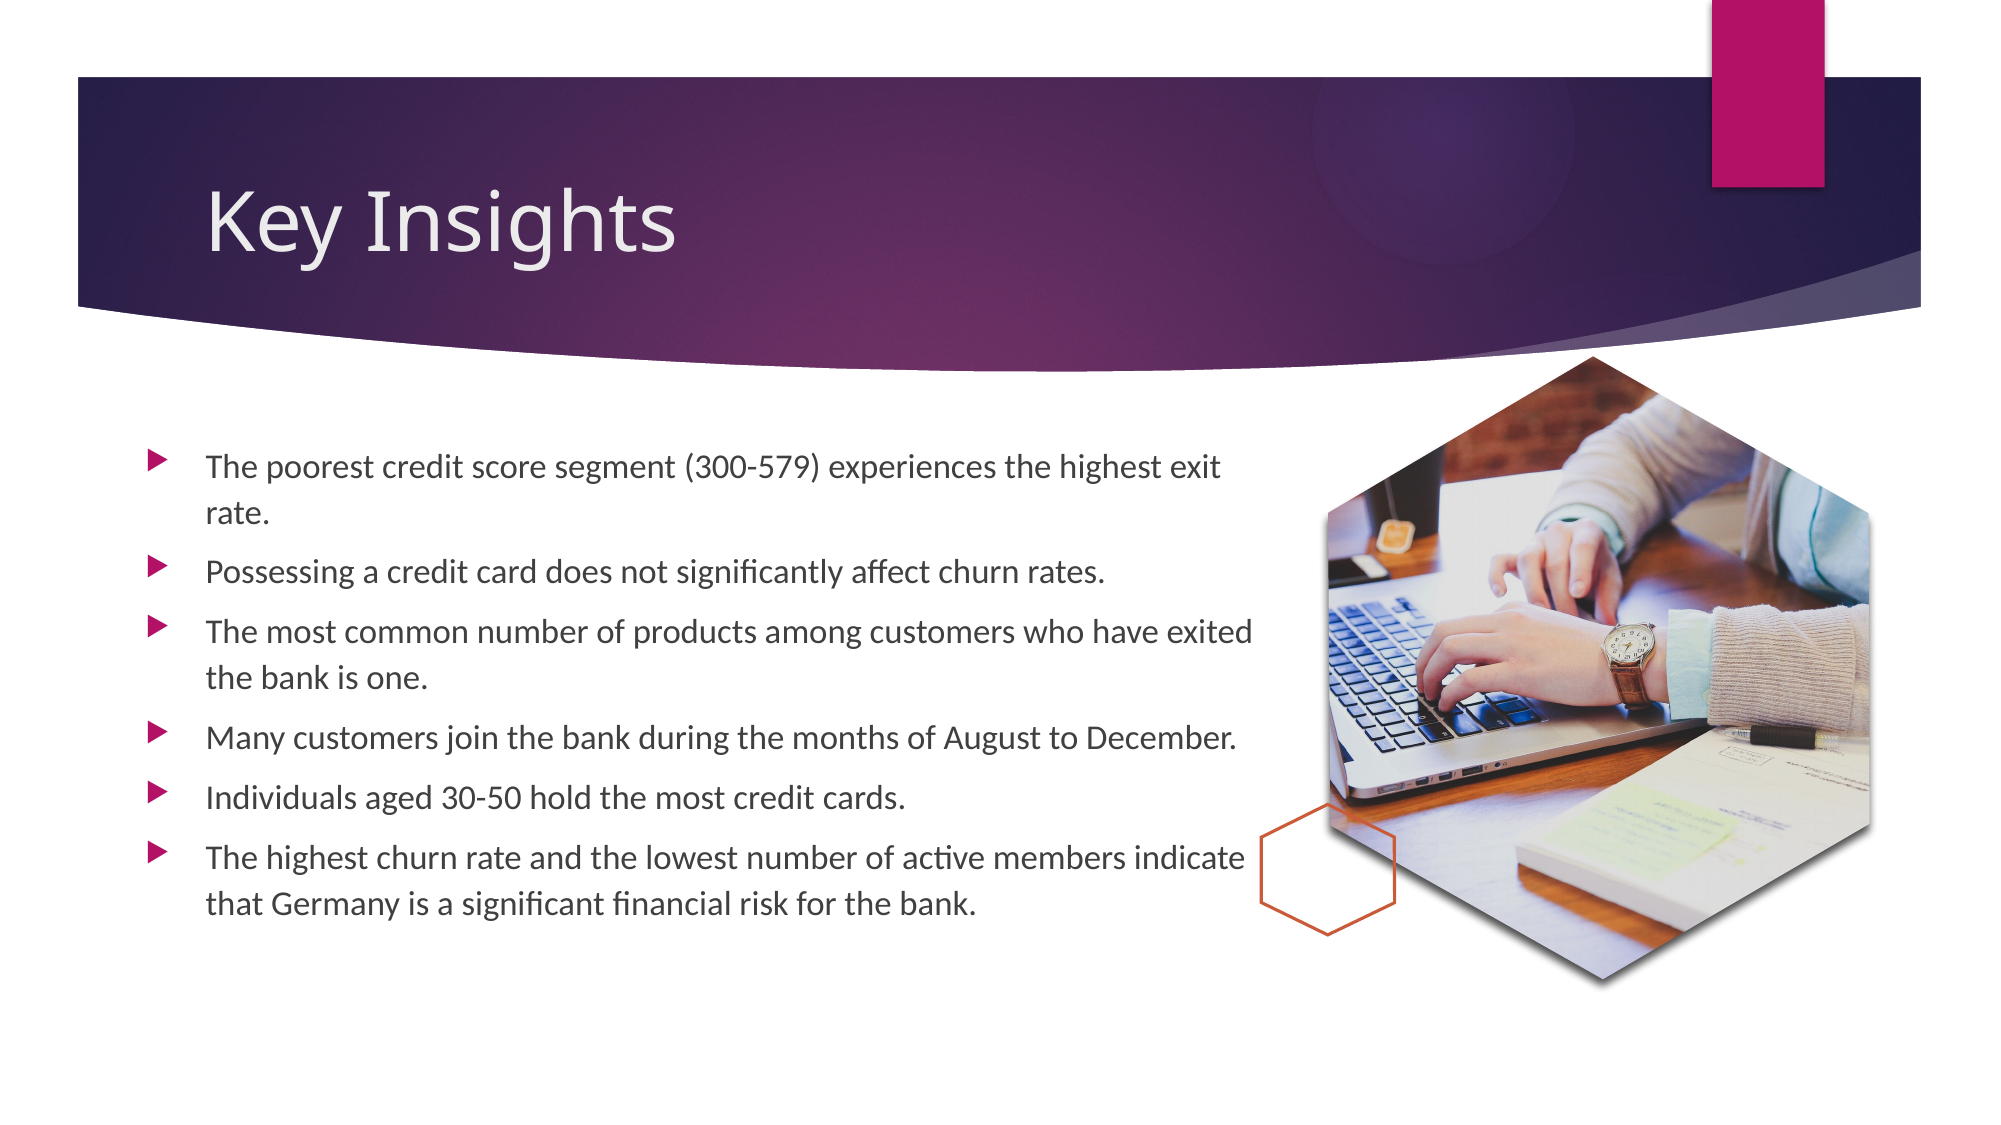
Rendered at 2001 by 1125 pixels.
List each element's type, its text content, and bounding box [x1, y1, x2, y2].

title Key Insights [189, 159, 1627, 276]
picture [1327, 356, 1870, 980]
text_box [1261, 807, 1321, 932]
list The poorest credit score segment (300-579) experiences the highest exit rate. Possessing a credit card does not significantly affect churn rates. The most common number of products among customers who have exited the bank is one. Many customers join the bank during the months of August to December. Individuals aged 30-50 hold the most credit cards. The highest churn rate and the lowest number of active members indicate that Germany is a significant financial risk for the bank. [130, 431, 1307, 935]
